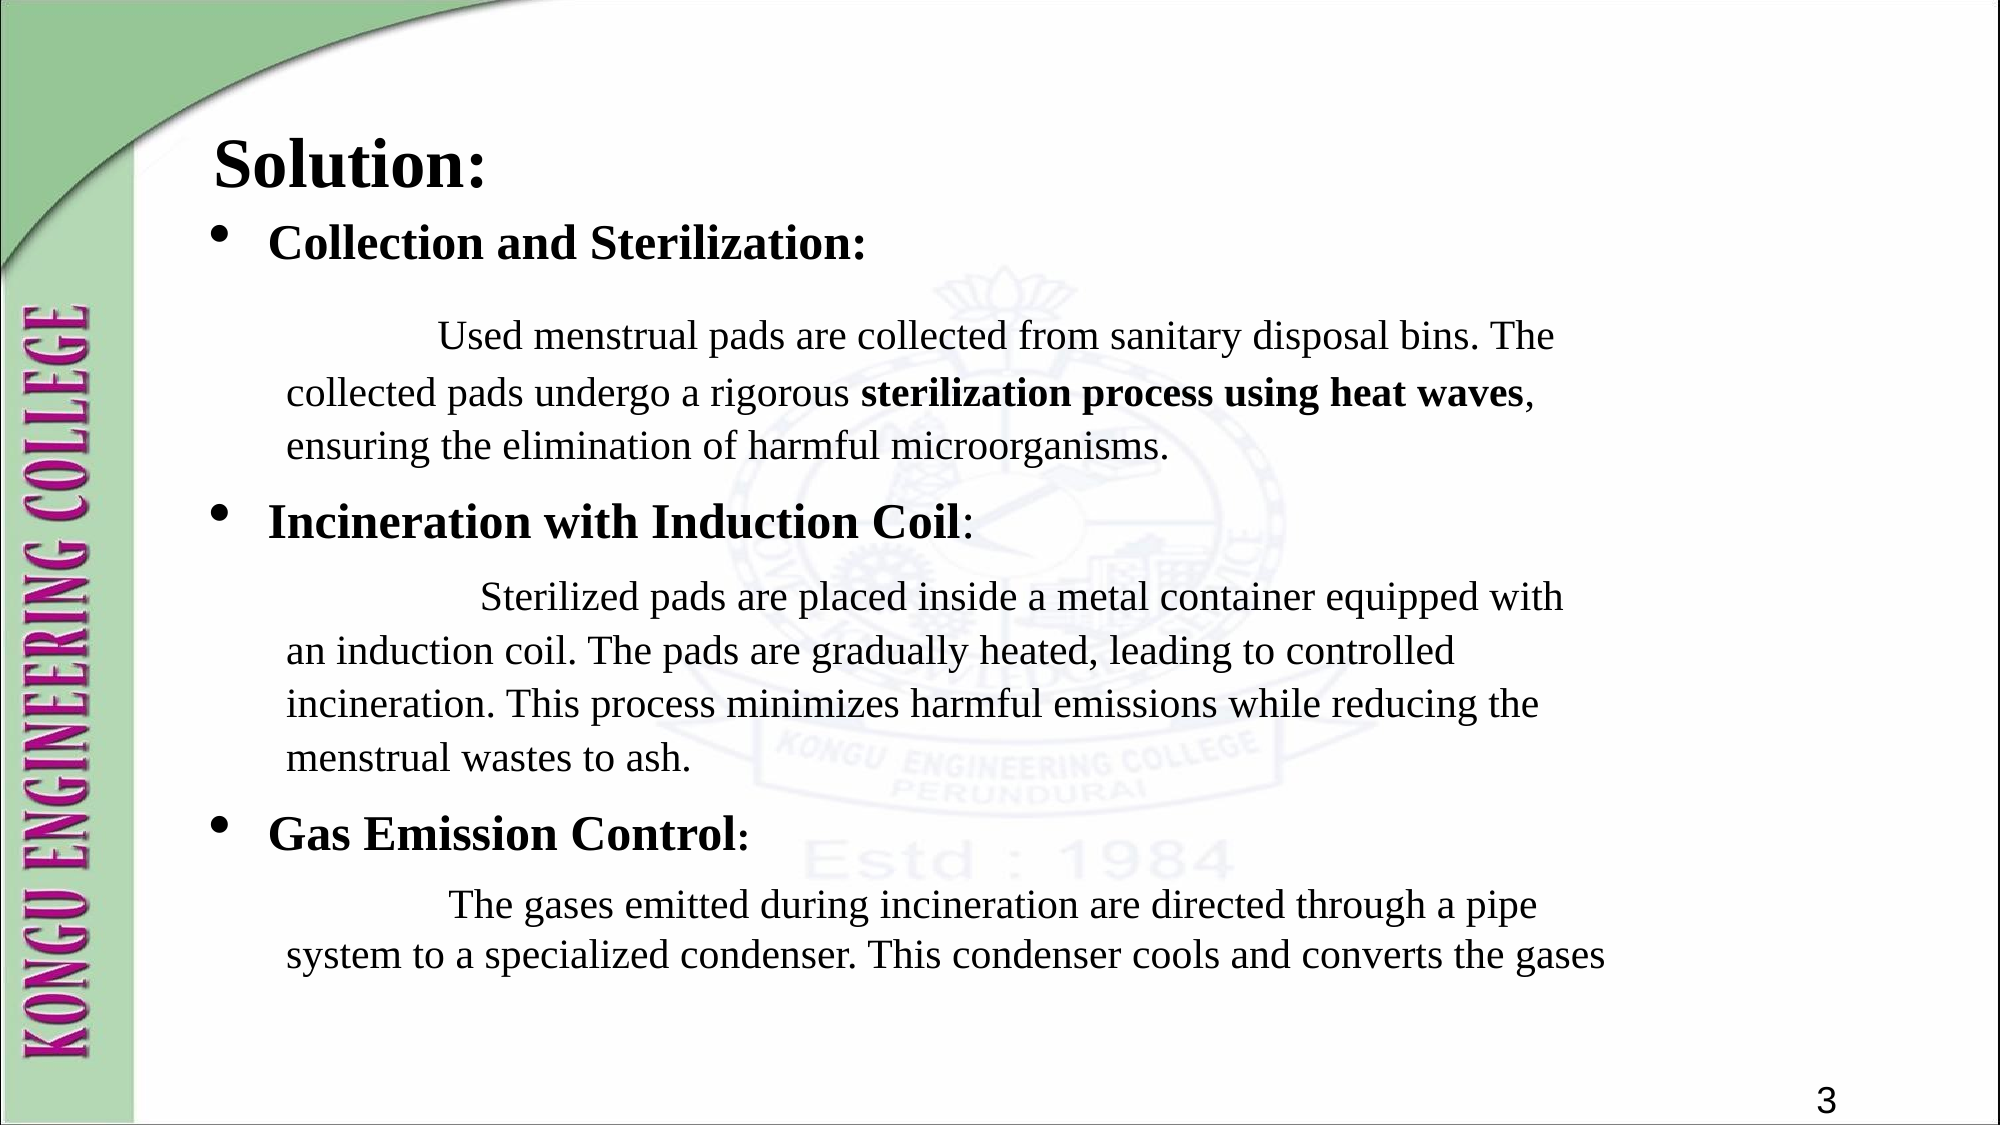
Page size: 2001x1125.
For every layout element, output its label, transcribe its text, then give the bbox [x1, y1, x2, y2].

picture [0, 0, 2000, 1125]
title Solution: [178, 116, 1879, 203]
slide_number 3 [1810, 1068, 1851, 1115]
subtitle Collection and Sterilization: Used menstrual pads are collected from sanitary disposal bins. The collected pads undergo a rigorous sterilization process using heat waves, ensuring the elimination of harmful microorganisms. Incineration with Induction Coil: Sterilized pads are placed inside a metal container equipped with an induction coil. The pads are gradually heated, leading to controlled incineration. This process minimizes harmful emissions while reducing the menstrual wastes to ash. Gas Emission Control: The gases emitted during incineration are directed through a pipe system to a specialized condenser. This condenser cools and converts the gases [211, 205, 1612, 985]
